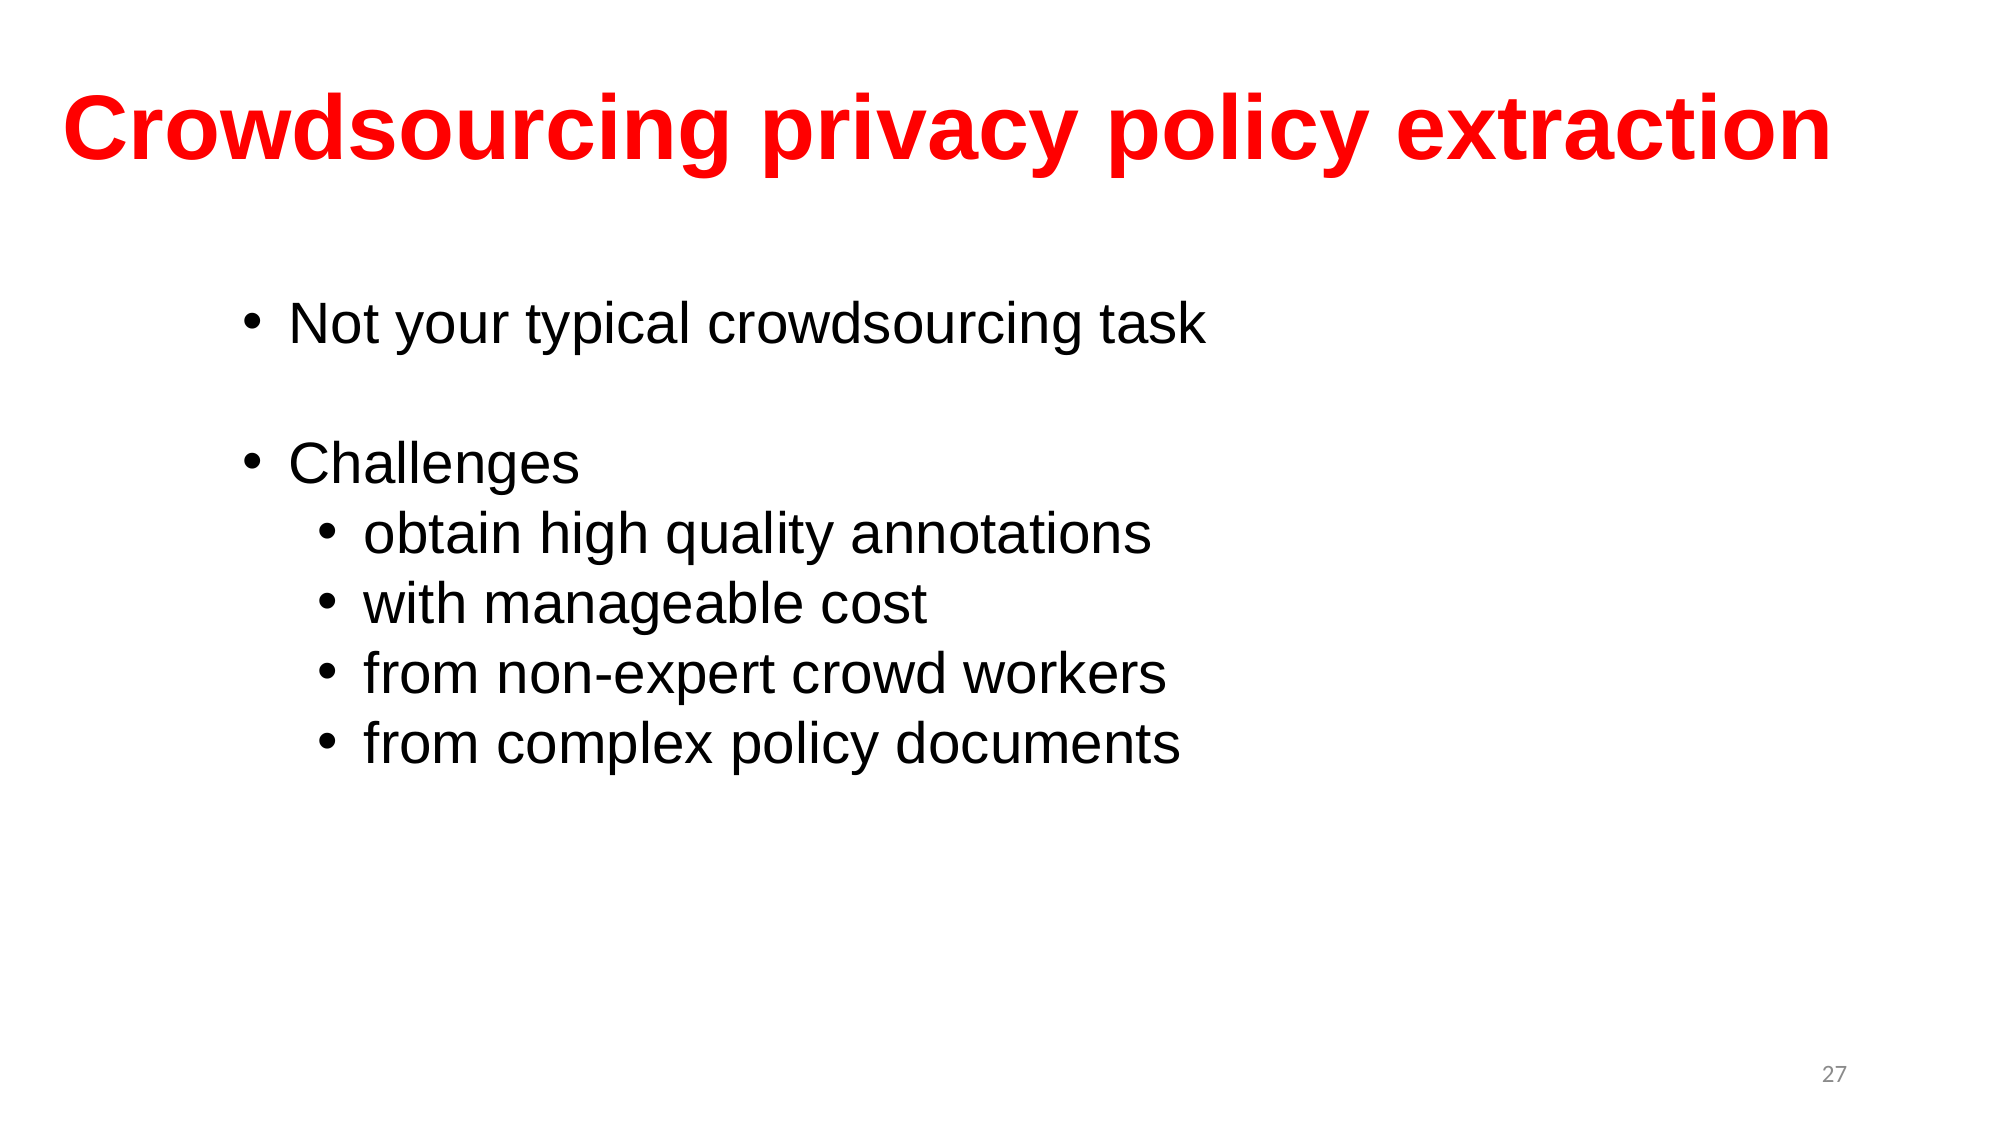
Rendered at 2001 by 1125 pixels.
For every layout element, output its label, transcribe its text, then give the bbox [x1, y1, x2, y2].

text_box Not your typical crowdsourcing task Challenges obtain high quality annotations with manageable cost from non-expert crowd workers from complex policy documents [227, 278, 1347, 783]
slide_number 27 [1412, 1042, 1863, 1103]
title Crowdsourcing privacy policy extraction [47, 21, 1969, 239]
